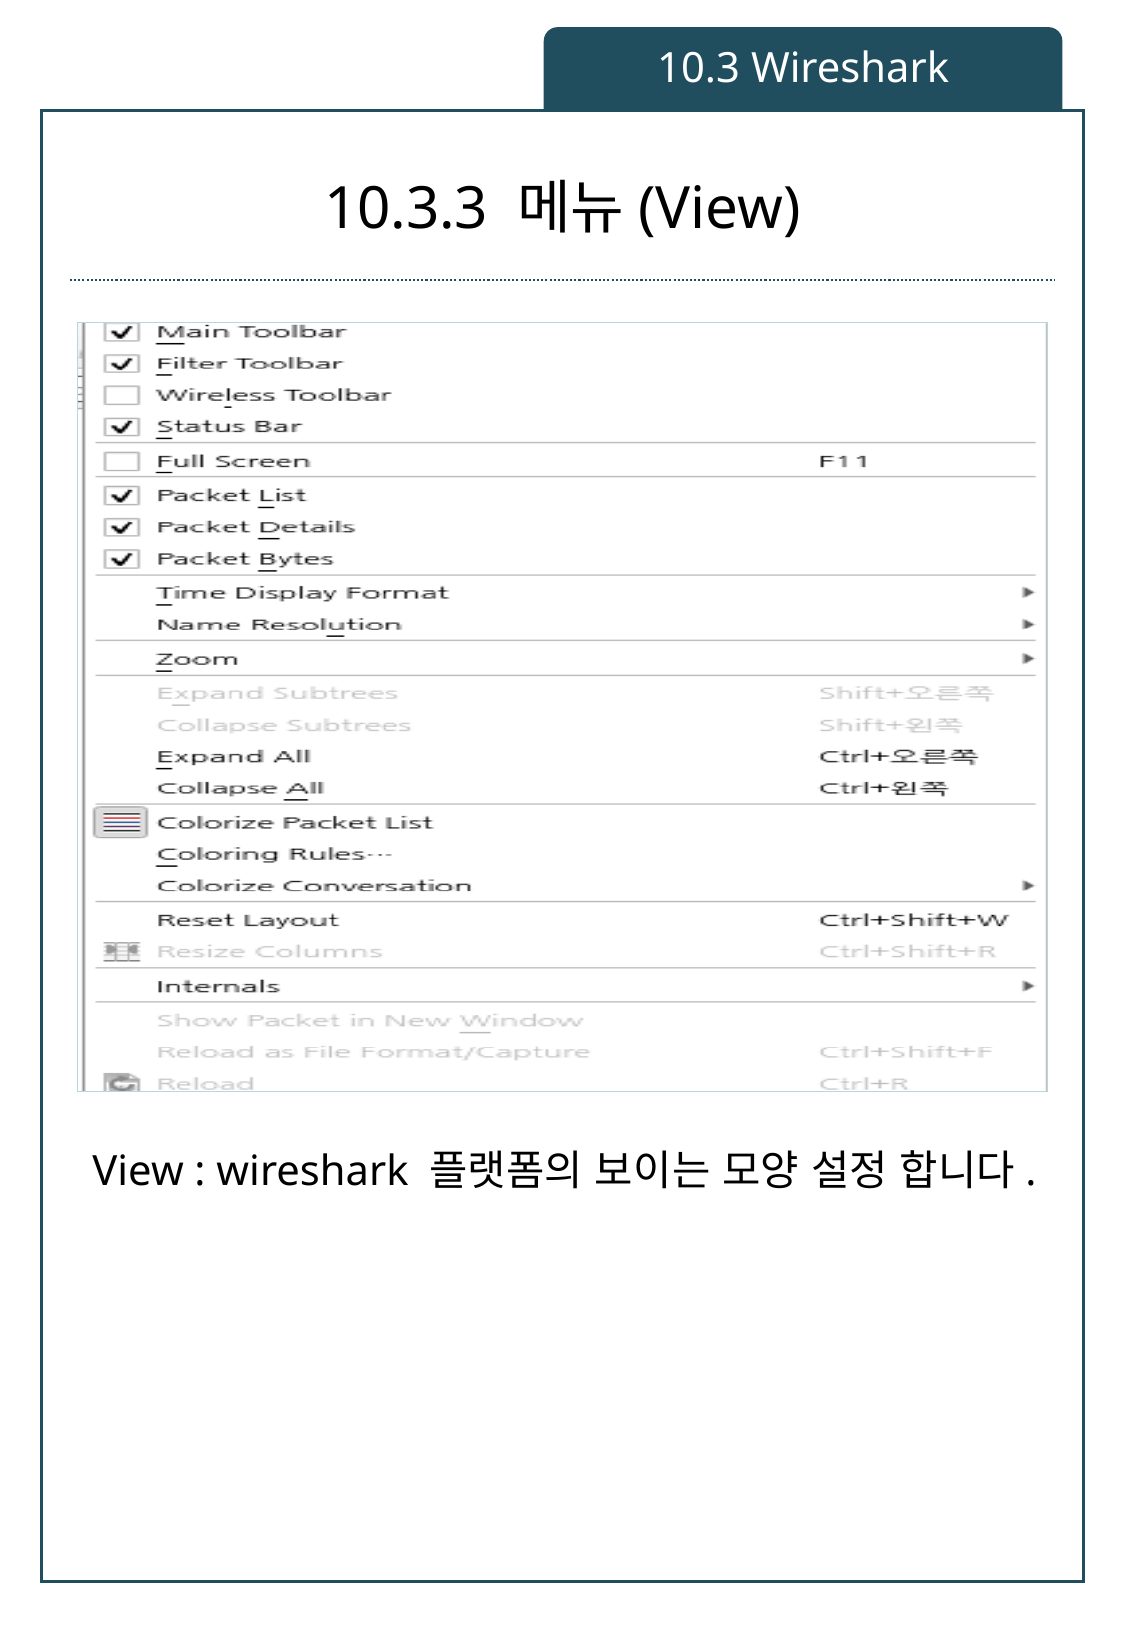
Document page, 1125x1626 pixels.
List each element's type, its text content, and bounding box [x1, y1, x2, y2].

text_box 10.3 Wireshark [560, 35, 1046, 103]
title 10.3.3 메뉴(View) [77, 152, 1048, 267]
list View : wireshark 플랫폼의 보이는 모양 설정 합니다. [77, 1142, 1048, 1515]
text_box [542, 26, 1064, 112]
text_box [41, 109, 1084, 1582]
picture [77, 322, 1048, 1092]
